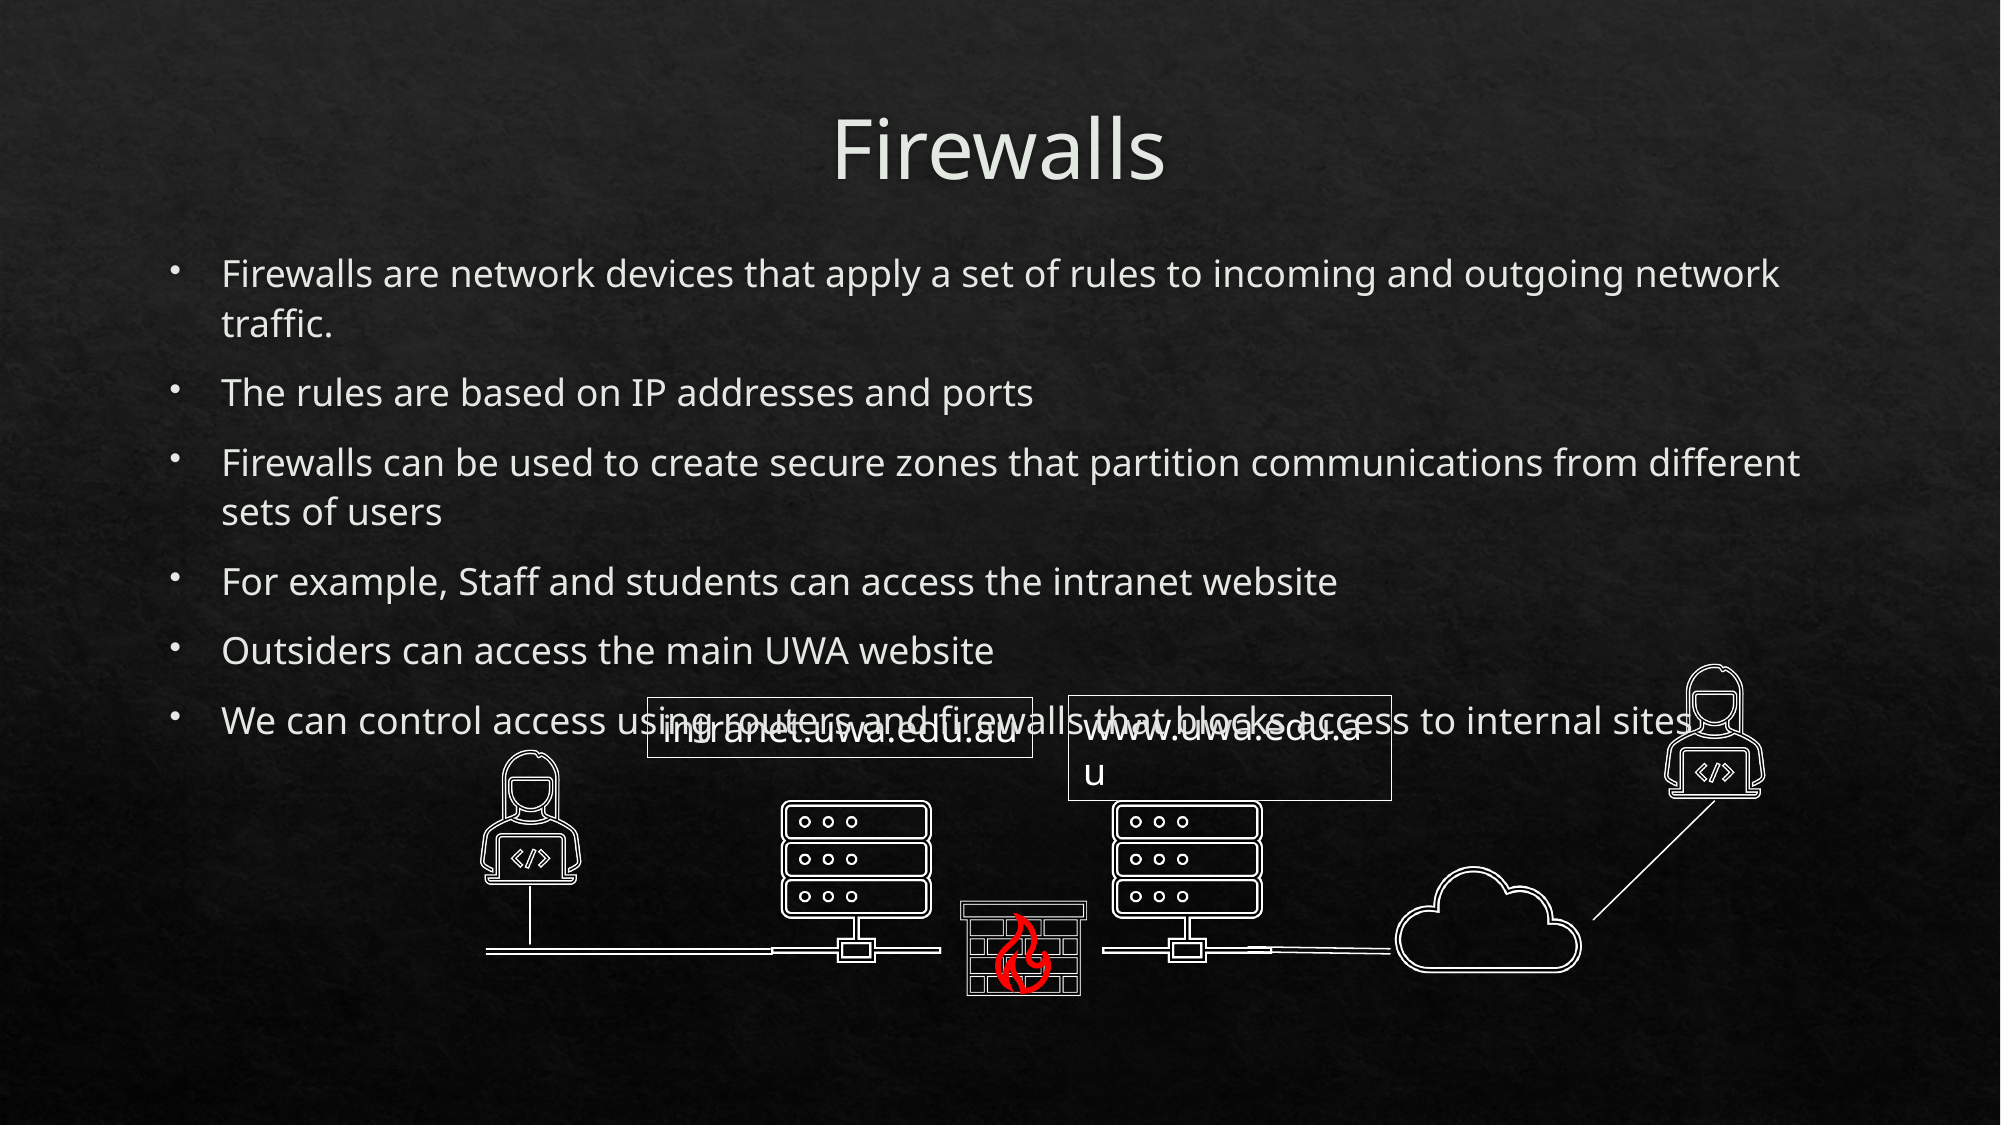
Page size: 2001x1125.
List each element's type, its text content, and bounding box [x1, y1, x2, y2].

picture [1382, 814, 1594, 1026]
picture [1639, 650, 1790, 802]
title Firewalls [149, 99, 1849, 205]
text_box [1593, 800, 1715, 921]
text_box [1247, 951, 1391, 955]
picture [454, 736, 606, 887]
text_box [947, 871, 1099, 1022]
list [743, 767, 968, 992]
picture [1075, 767, 1300, 992]
text_box Firewalls are network devices that apply a set of rules to incoming and outgoing network traffic. The rules are based on IP addresses and ports Firewalls can be used to create secure zones that partition communications from different sets of users For example, Staff and students can access the intranet website Outsiders can access the main UWA website We can control access using routers and firewalls that blocks access to internal sites [149, 238, 1849, 950]
